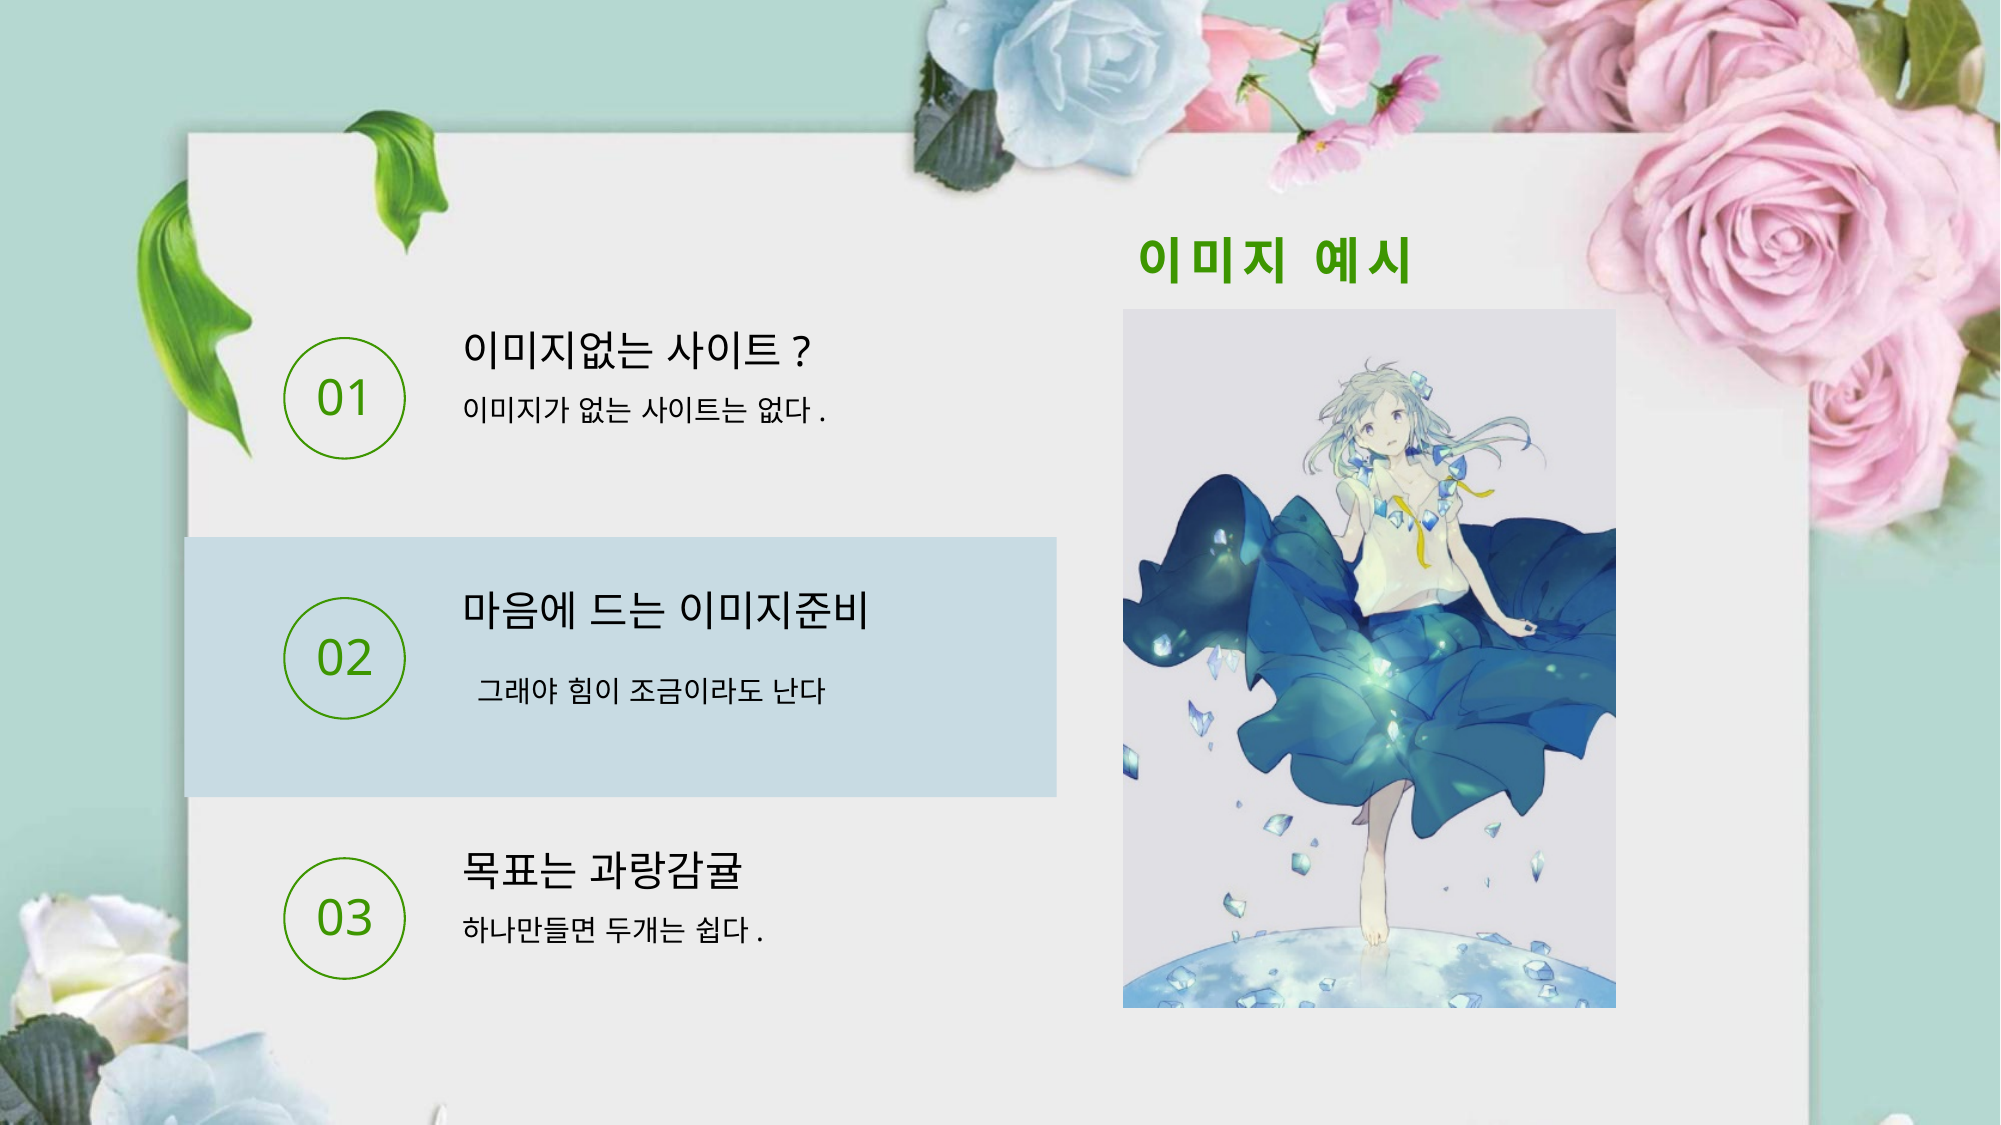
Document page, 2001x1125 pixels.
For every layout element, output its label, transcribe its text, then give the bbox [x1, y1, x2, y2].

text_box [284, 552, 1036, 719]
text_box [284, 292, 1036, 484]
text_box 이미지 예시 [1123, 191, 1562, 297]
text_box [284, 812, 1036, 979]
picture [0, 0, 2001, 1125]
text_box [183, 536, 1058, 798]
